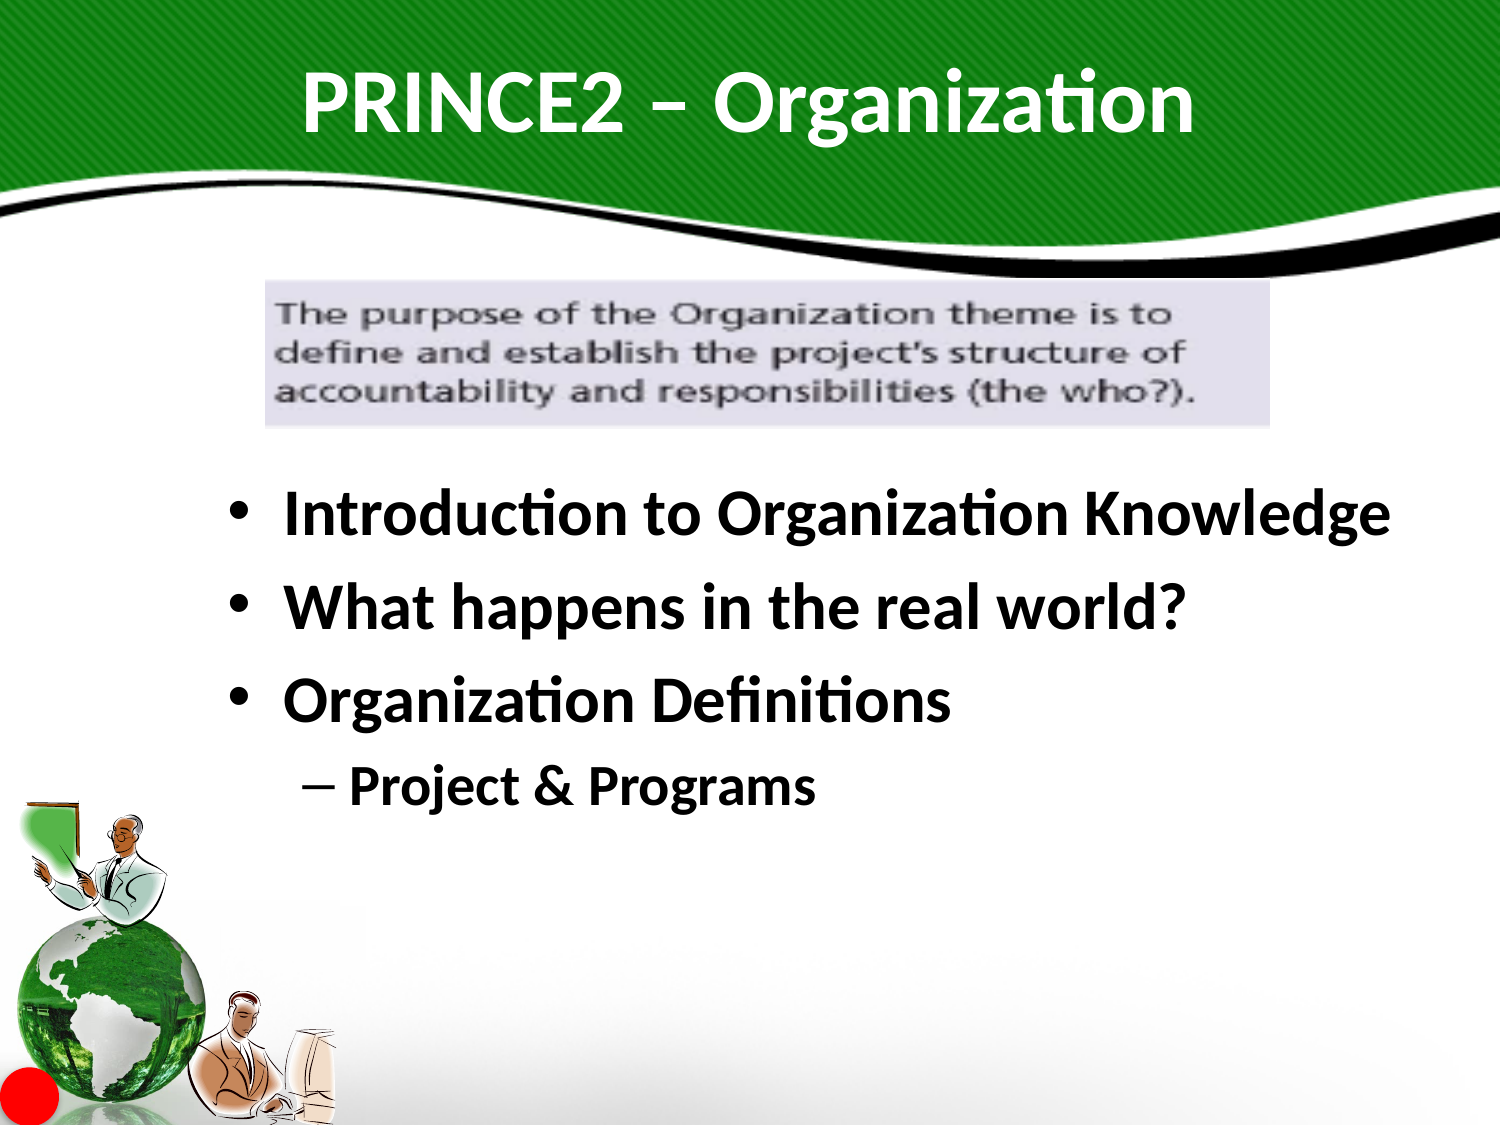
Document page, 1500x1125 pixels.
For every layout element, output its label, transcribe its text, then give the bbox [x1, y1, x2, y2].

picture [259, 1048, 266, 1055]
picture [0, 1105, 17, 1125]
picture [0, 0, 1500, 1125]
picture [275, 1095, 290, 1104]
picture [259, 1100, 268, 1110]
picture [268, 1115, 294, 1119]
title PRINCE2 – Organization [37, 8, 1463, 183]
list Introduction to Organization Knowledge What happens in the real world? Organization Definitions Project & Programs [212, 275, 1463, 1025]
picture [265, 278, 1270, 429]
picture [272, 1118, 308, 1125]
picture [201, 1034, 220, 1046]
